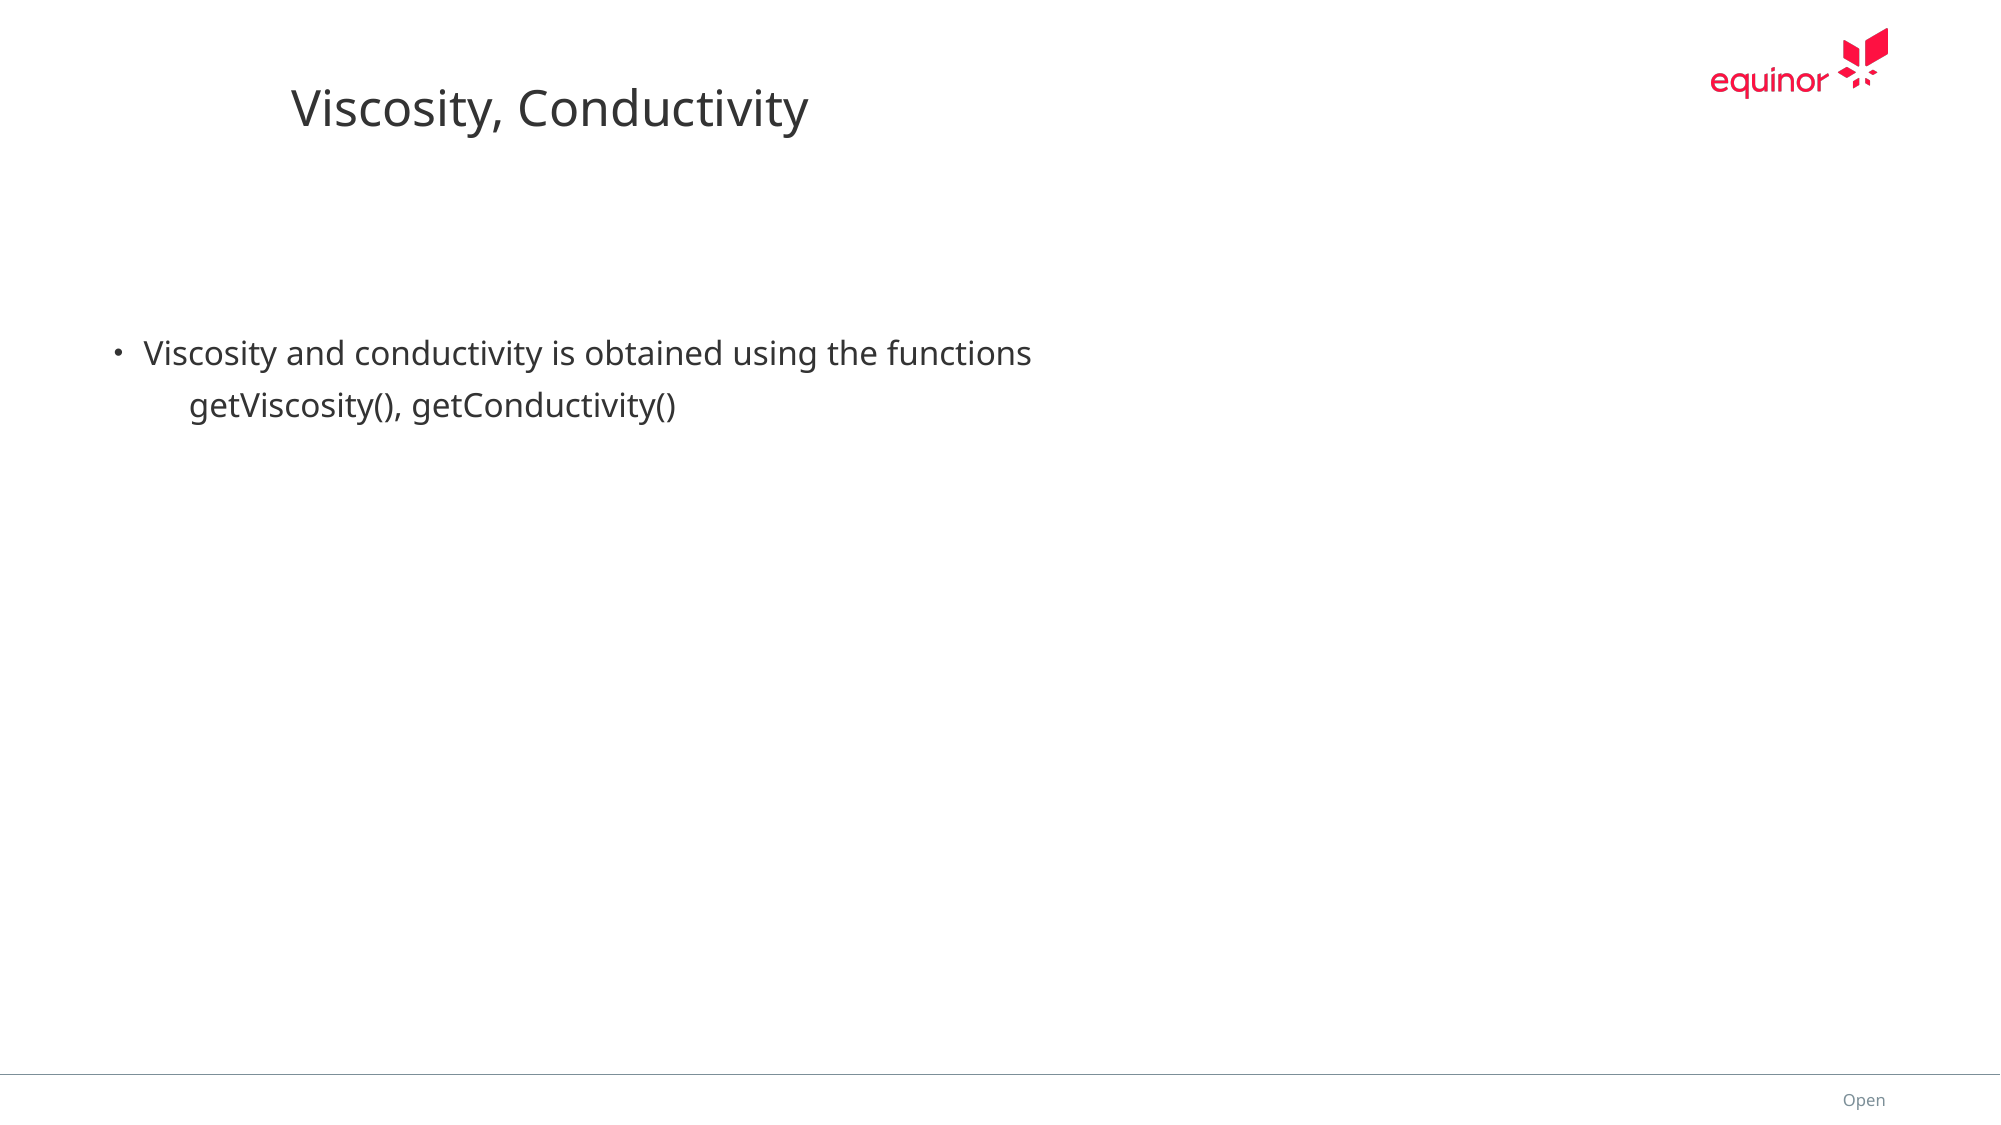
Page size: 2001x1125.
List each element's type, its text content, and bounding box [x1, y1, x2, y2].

title Viscosity, Conductivity [291, 41, 1709, 166]
picture [1711, 28, 1888, 99]
list Viscosity and conductivity is obtained using the functions getViscosity(), getConductivity() [114, 332, 1886, 1024]
